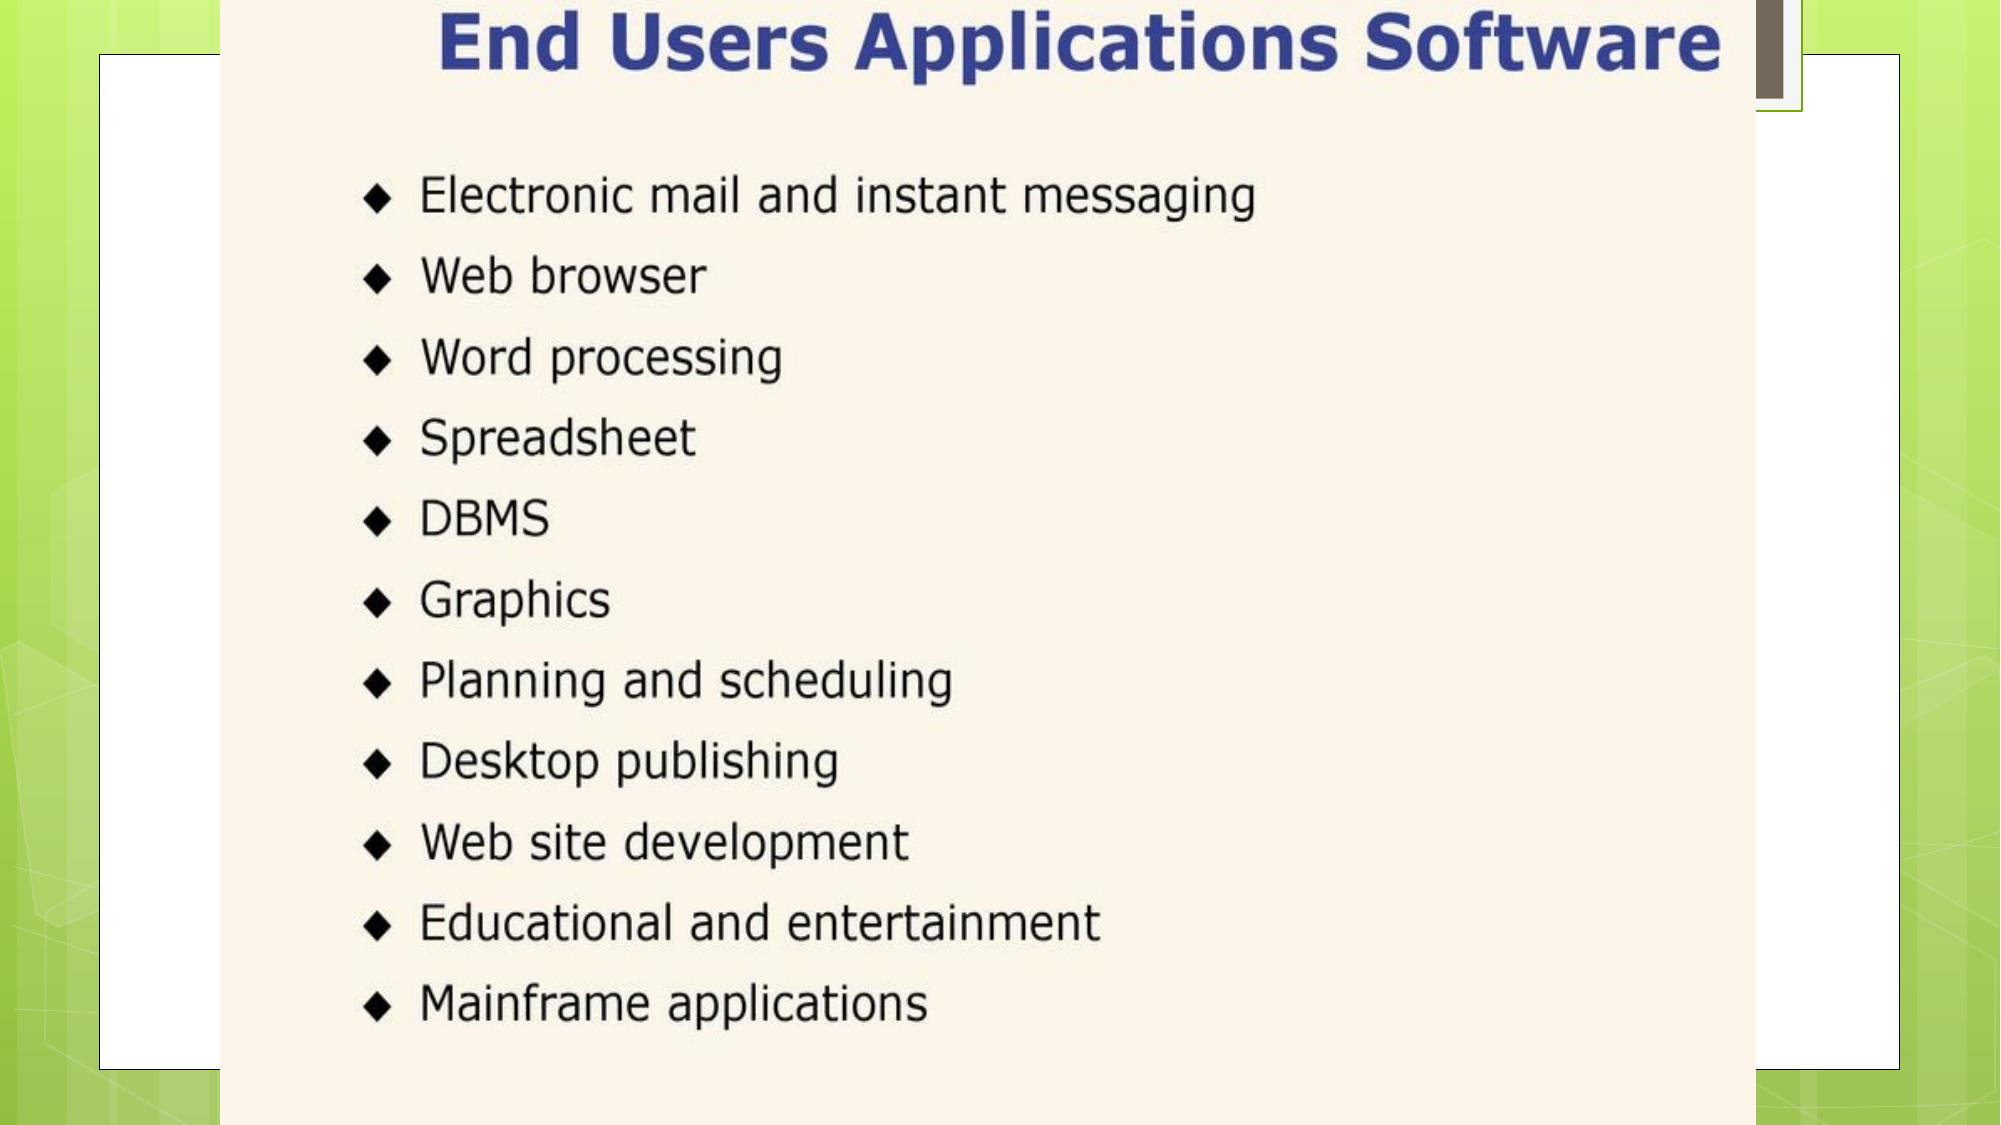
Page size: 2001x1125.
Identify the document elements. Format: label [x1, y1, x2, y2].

picture [220, 0, 1757, 1125]
